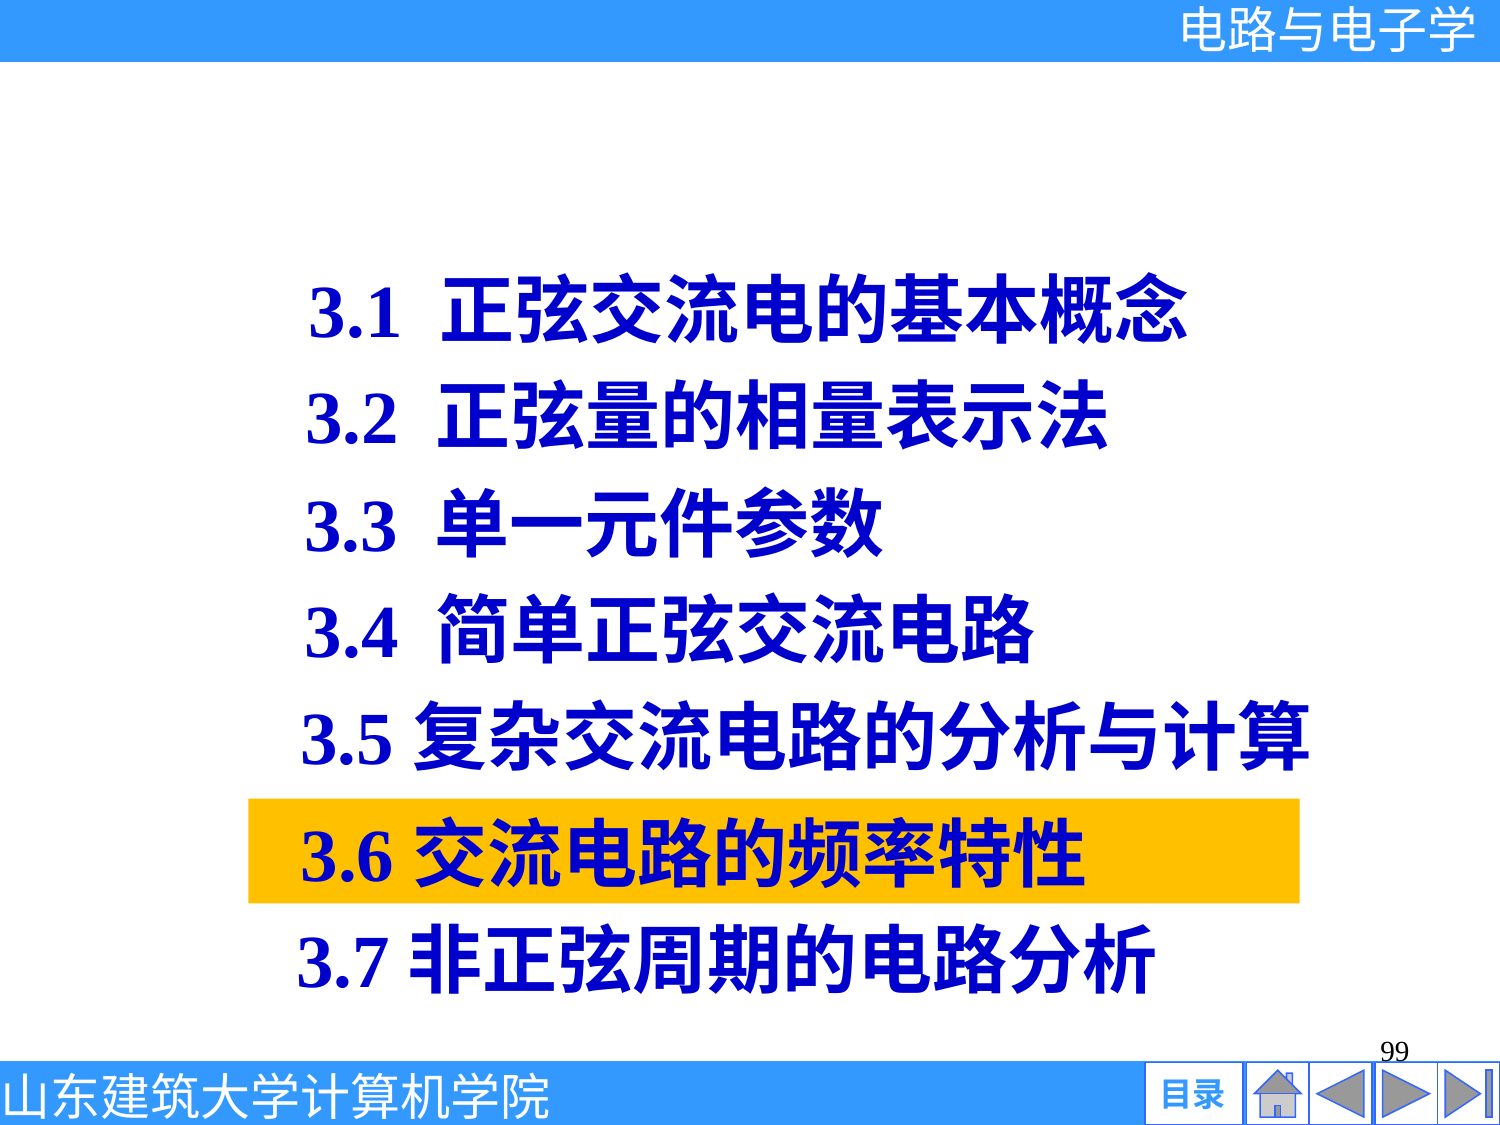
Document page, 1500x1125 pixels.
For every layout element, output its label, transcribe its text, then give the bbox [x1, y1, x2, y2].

text_box 3.4 简单正弦交流电路 [252, 575, 1087, 681]
text_box 3.7非正弦周期的电路分析 [262, 904, 1251, 1010]
slide_number 99 [1074, 1024, 1425, 1103]
text_box 3.1 正弦交流电的基本概念 [294, 255, 1251, 361]
text_box 3.6交流电路的频率特性 [248, 798, 1300, 904]
text_box 3.3 单一元件参数 [251, 468, 1107, 574]
text_box 3.2 正弦量的相量表示法 [253, 361, 1258, 467]
text_box 3.5复杂交流电路的分析与计算 [266, 681, 1447, 787]
